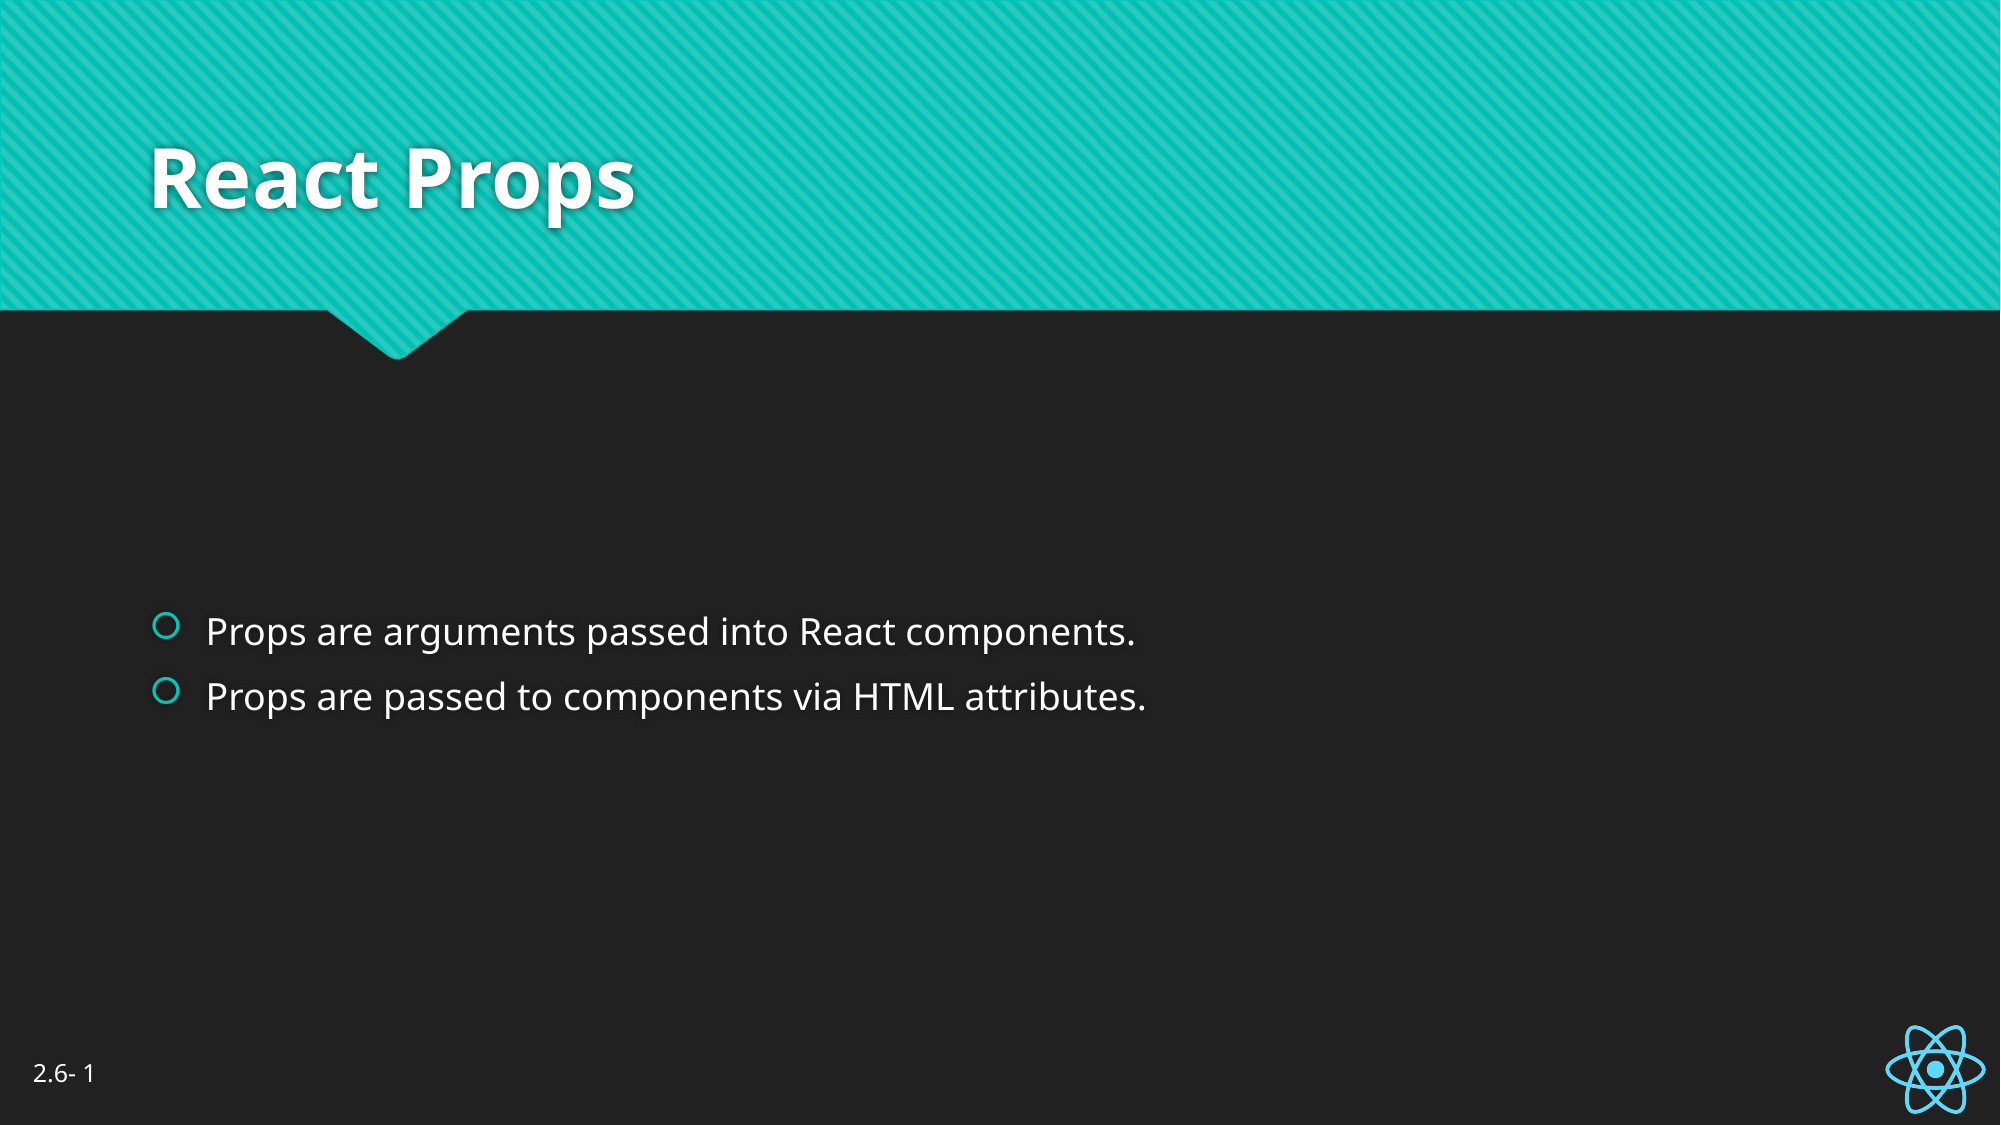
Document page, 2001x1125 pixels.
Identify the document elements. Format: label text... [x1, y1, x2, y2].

picture [1883, 1024, 1987, 1114]
text_box 2.6- 1 [13, 1050, 116, 1095]
title React Props [132, 73, 1868, 233]
list Props are arguments passed into React components. Props are passed to components via HTML attributes. [134, 364, 1866, 962]
